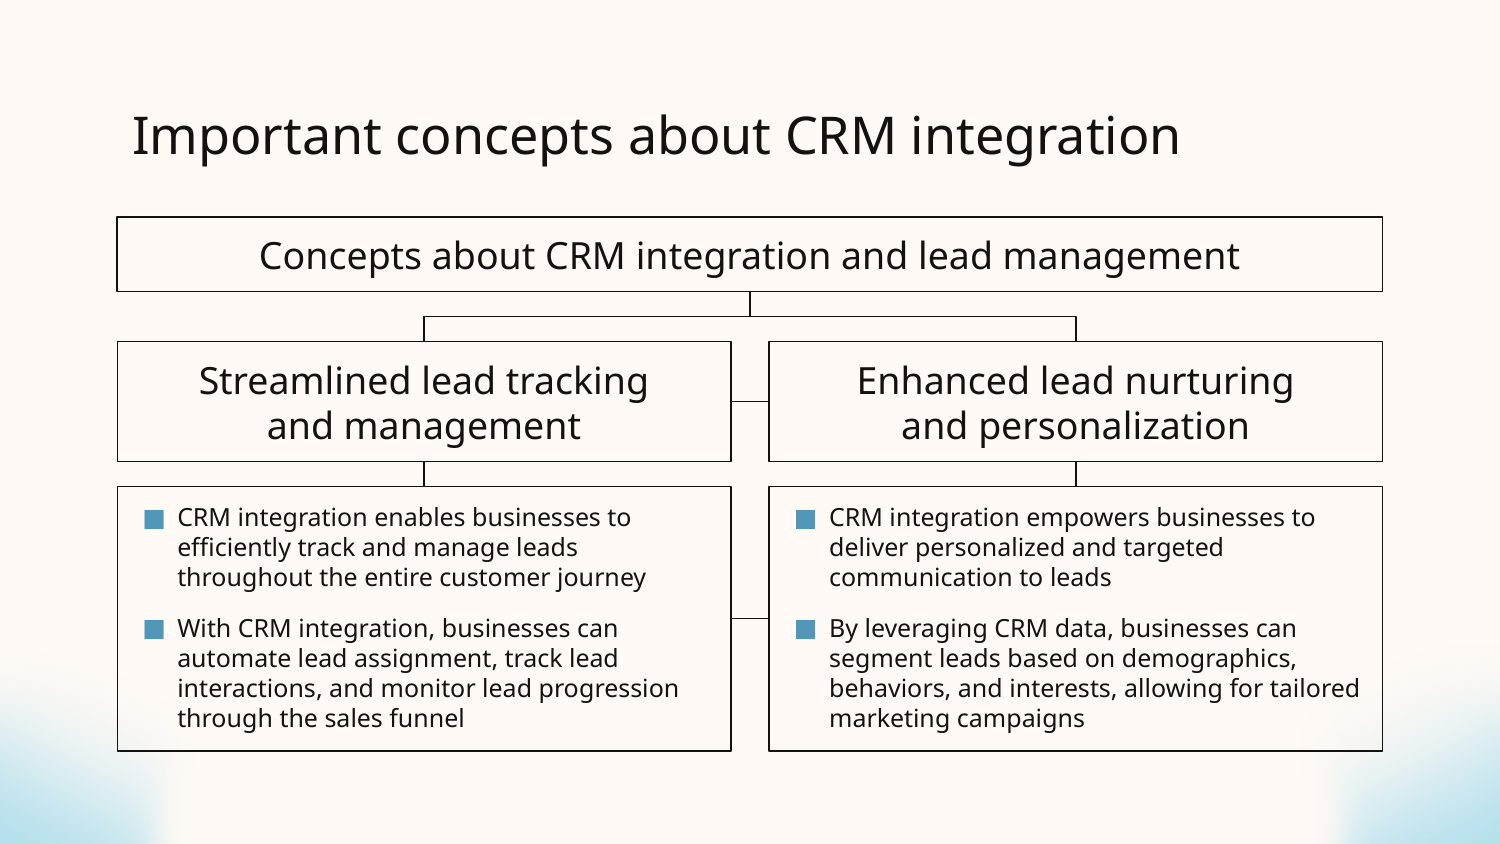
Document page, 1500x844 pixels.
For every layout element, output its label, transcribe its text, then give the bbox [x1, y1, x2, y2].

text_box Streamlined lead tracking and management [117, 341, 556, 462]
text_box Concepts about CRM integration and lead management [618, 216, 882, 292]
text_box Concepts about CRM integration and lead management [944, 216, 1383, 292]
text_box CRM integration empowers businesses to deliver personalized and targeted communication to leads By leveraging CRM data, businesses can segment leads based on demographics, behaviors, and interests, allowing for tailored marketing campaigns [769, 486, 1383, 751]
title Important concepts about CRM integration [117, 87, 1383, 178]
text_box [561, 153, 613, 480]
text_box CRM integration enables businesses to efficiently track and manage leads throughout the entire customer journey With CRM integration, businesses can automate lead assignment, track lead interactions, and monitor lead progression through the sales funnel [117, 486, 731, 751]
text_box Enhanced lead nurturing and personalization [769, 341, 882, 462]
picture [1213, 559, 1500, 844]
text_box Enhanced lead nurturing and personalization [944, 341, 1383, 462]
text_box Concepts about CRM integration and lead management [117, 216, 556, 292]
picture [0, 561, 286, 844]
text_box Streamlined lead tracking and management [618, 341, 731, 462]
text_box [887, 153, 939, 480]
